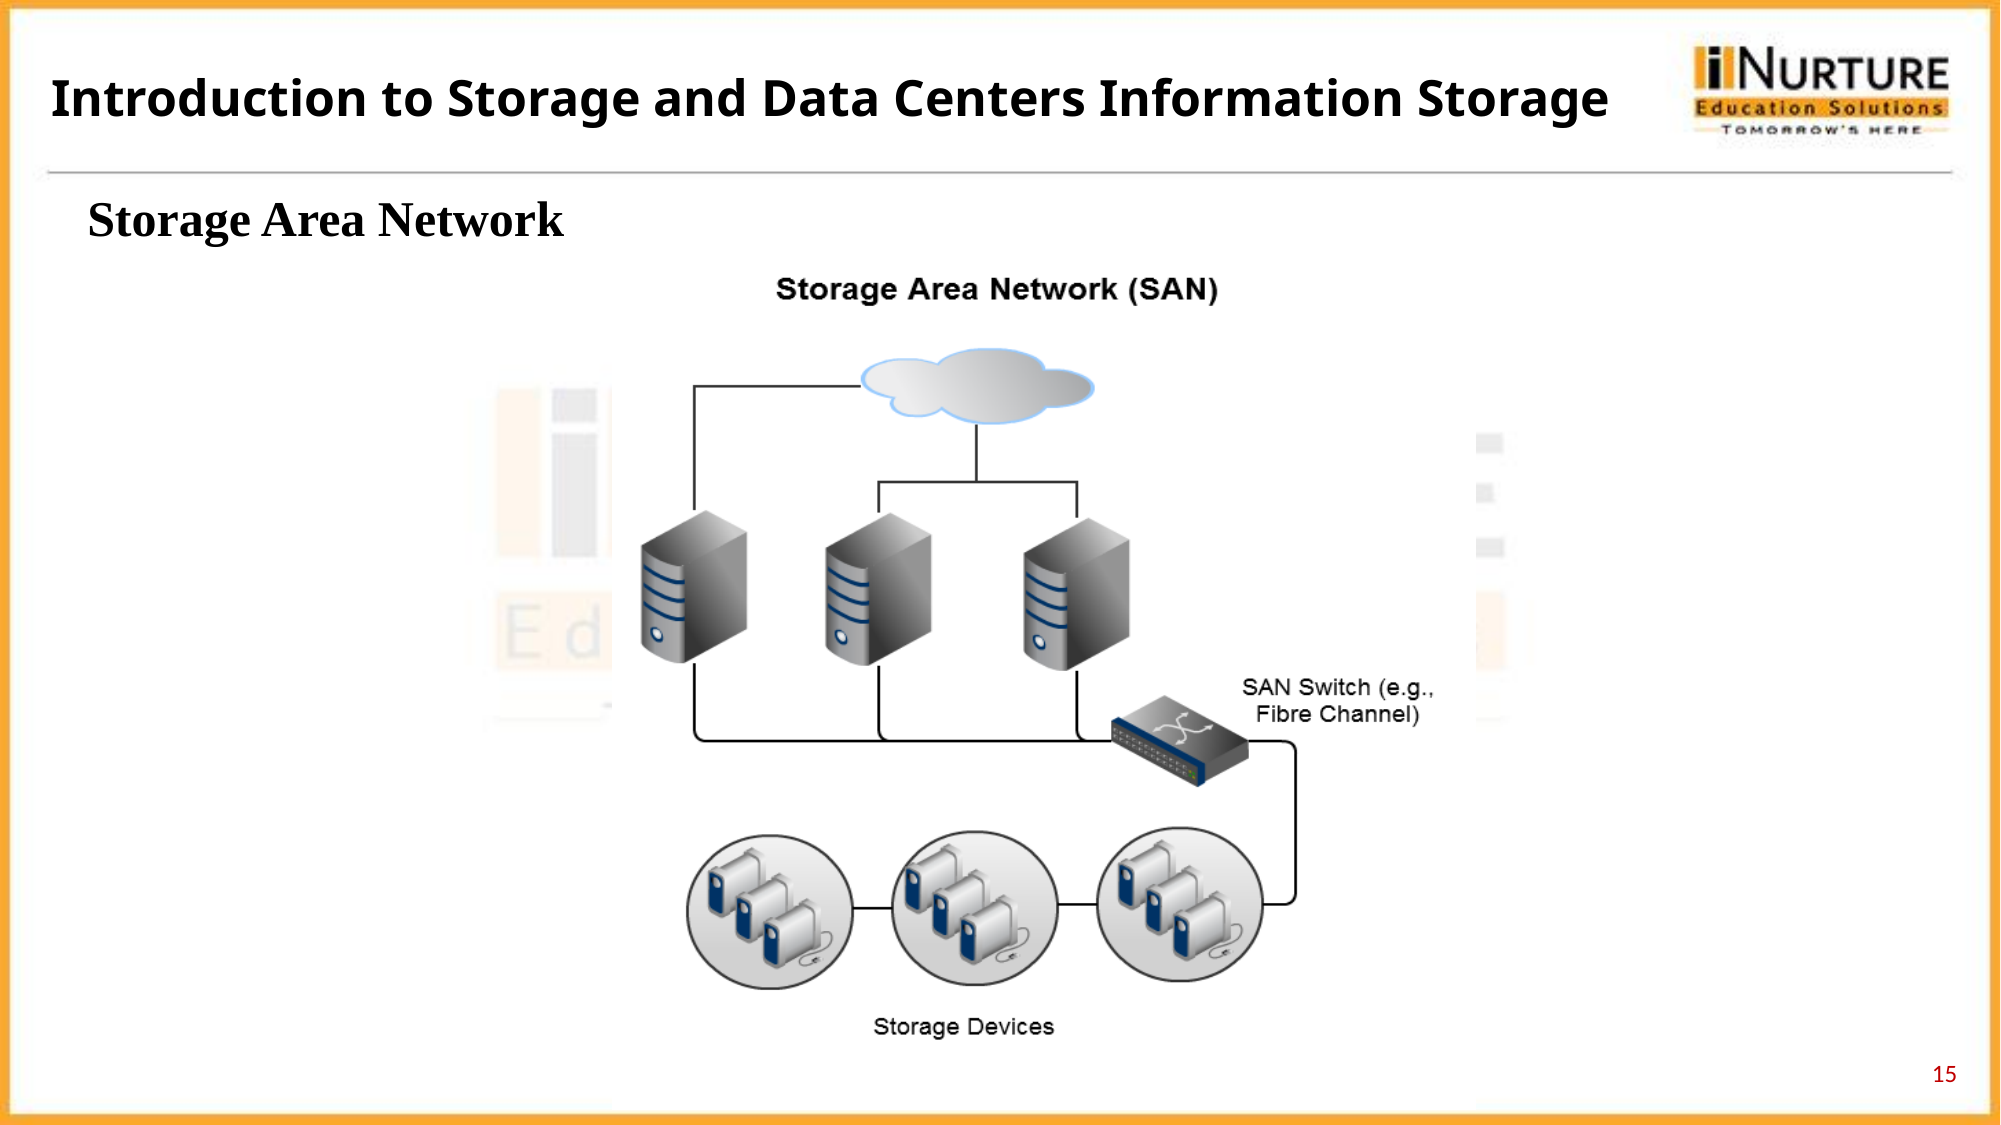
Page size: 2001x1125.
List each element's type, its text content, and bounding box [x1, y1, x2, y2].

picture [0, 0, 2001, 1125]
text_box Storage Area Network [13, 178, 1928, 254]
slide_number 15 [1901, 1042, 1973, 1103]
text_box Introduction to Storage and Data Centers Information Storage [33, 59, 1716, 135]
